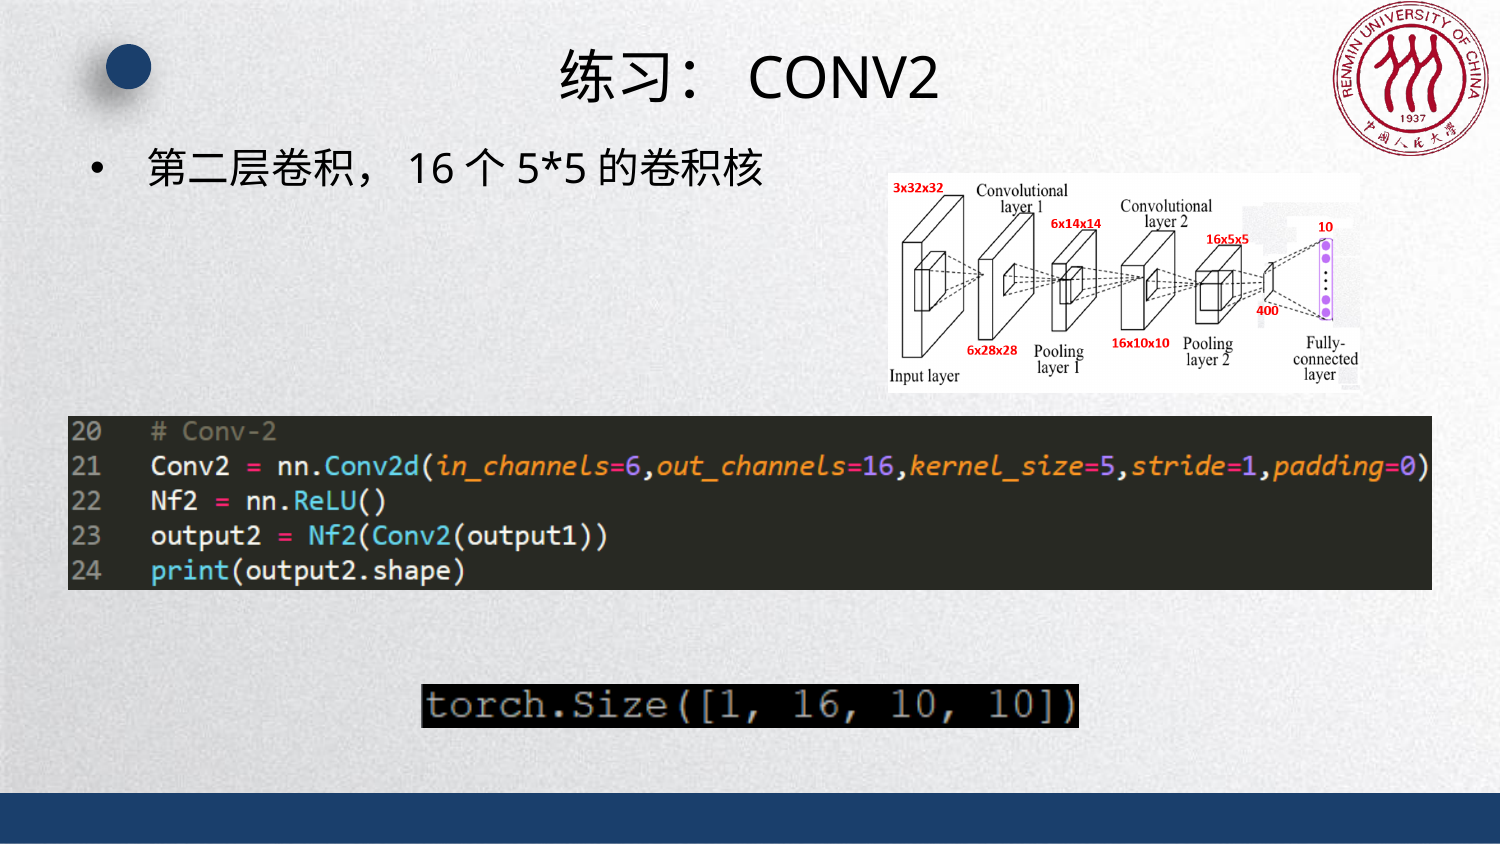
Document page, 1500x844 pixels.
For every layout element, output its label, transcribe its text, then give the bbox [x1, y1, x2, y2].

list 第二层卷积，16个5*5的卷积核 [75, 599, 1425, 781]
picture [0, 0, 1500, 793]
title 练习：CONV2 [75, 33, 1425, 116]
list 第二层卷积，16个5*5的卷积核 [75, 134, 1425, 415]
